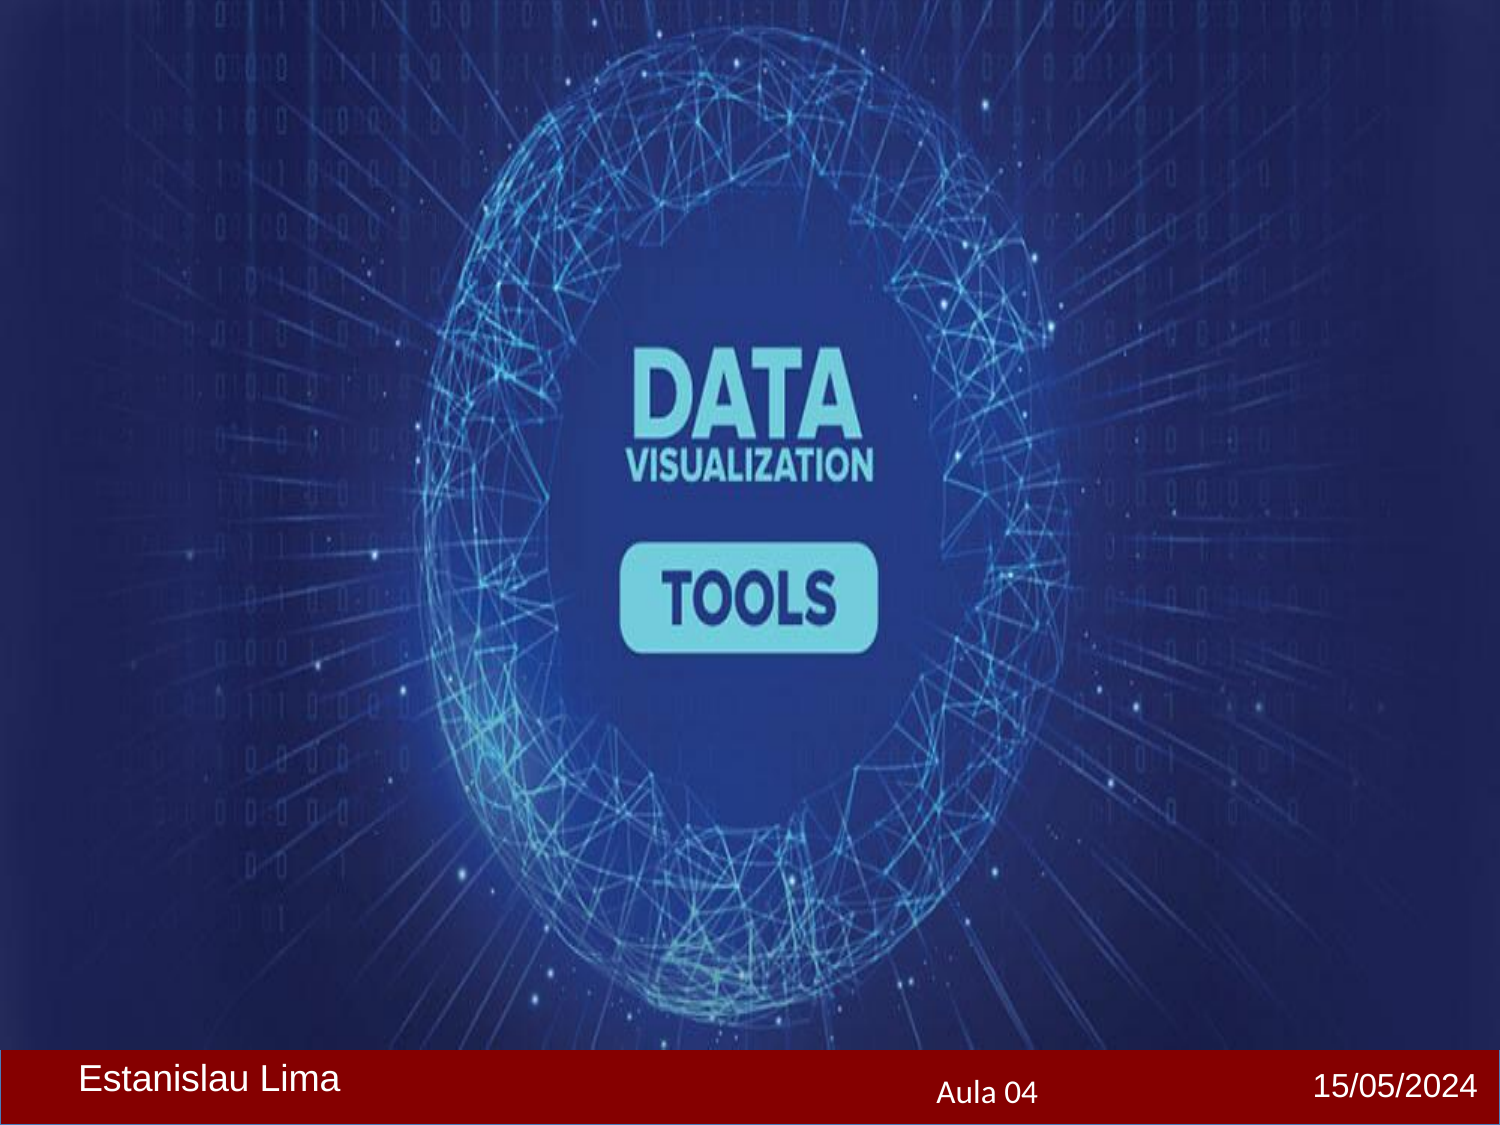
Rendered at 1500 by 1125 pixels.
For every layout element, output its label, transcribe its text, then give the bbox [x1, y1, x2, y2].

text_box Aula 04 [934, 1068, 1128, 1111]
slide_number Estanislau Lima [57, 1058, 1033, 1125]
text_box 15/05/2024 [1310, 1062, 1500, 1104]
text_box Estanislau Lima [76, 1060, 1377, 1125]
picture [0, 0, 1500, 1051]
